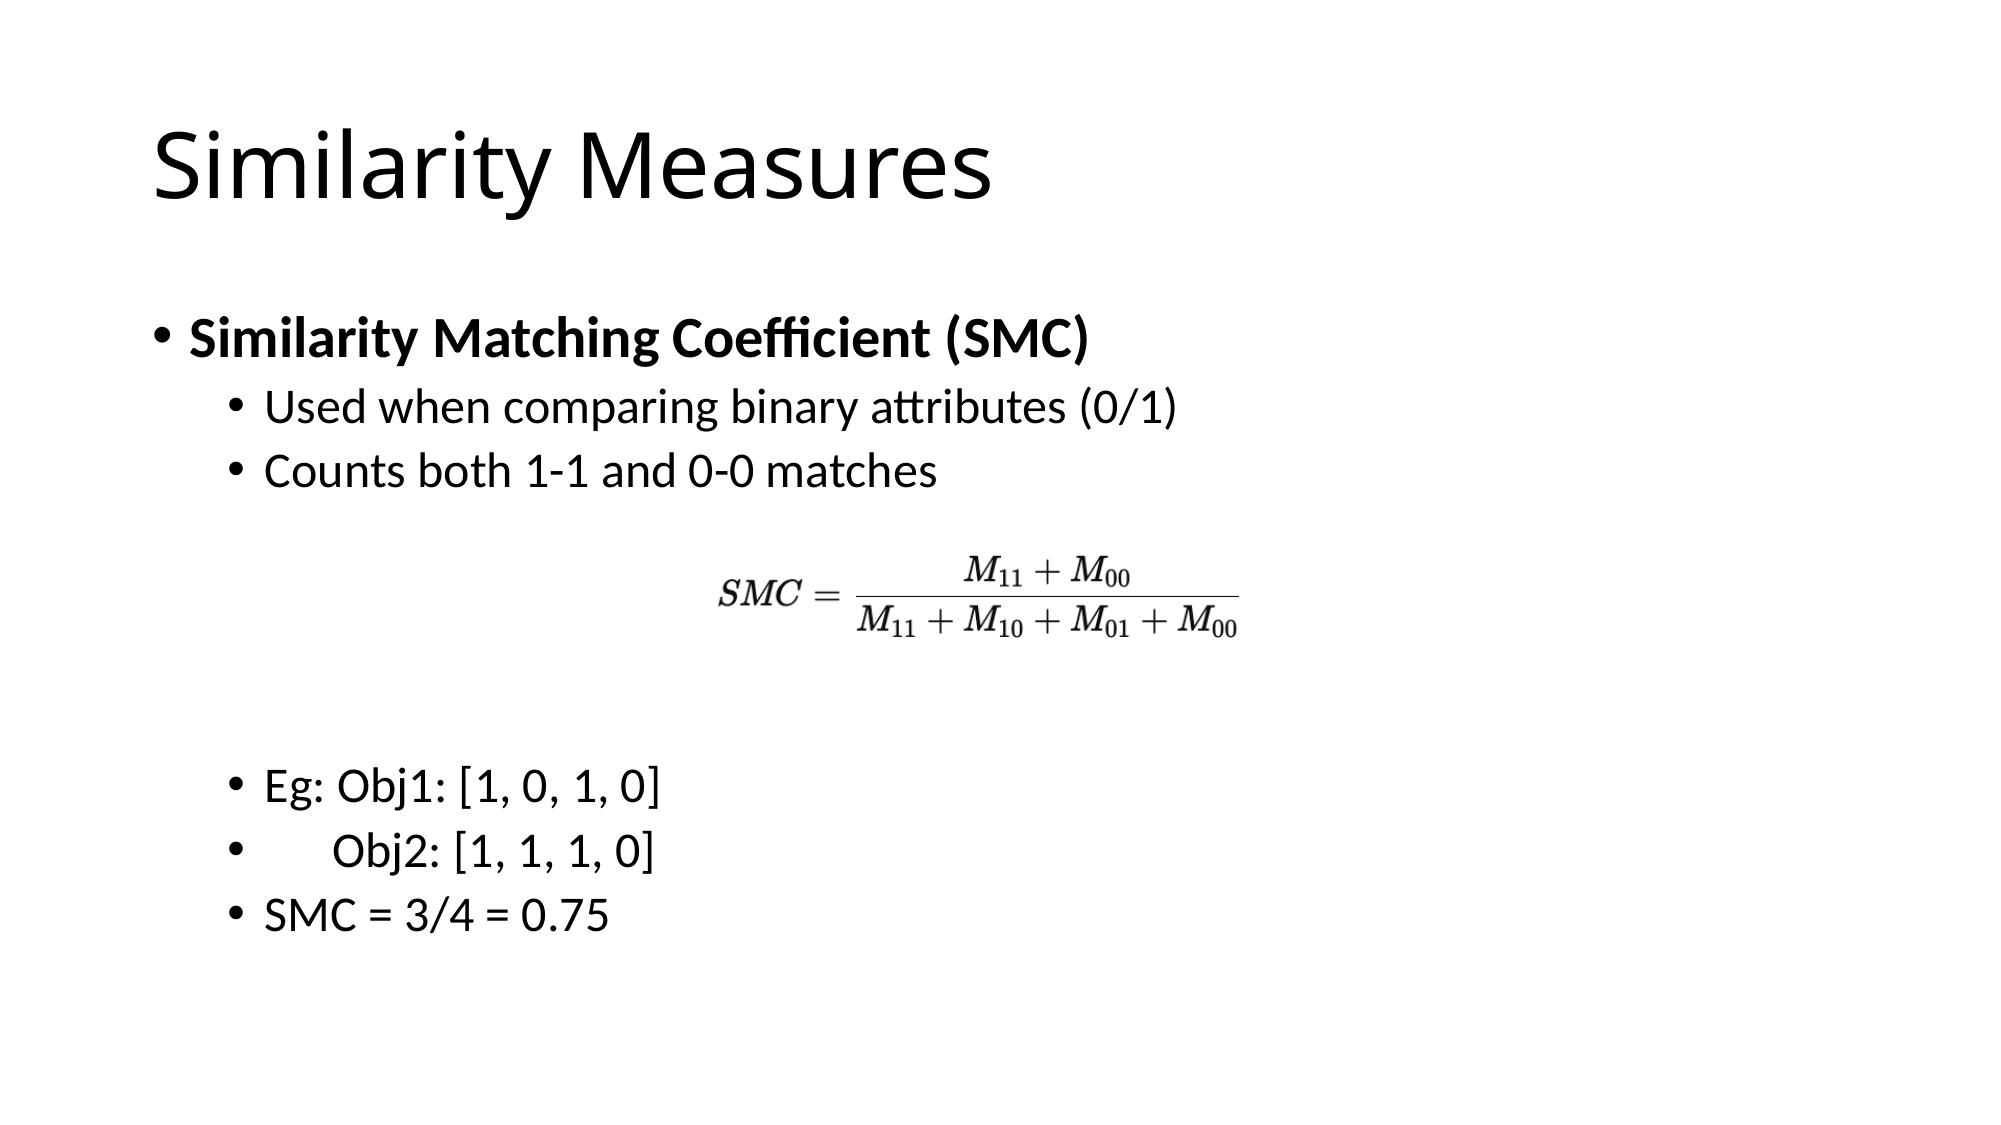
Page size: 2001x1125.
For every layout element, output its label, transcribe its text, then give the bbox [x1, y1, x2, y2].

picture [686, 516, 1314, 697]
title Similarity Measures [137, 59, 1863, 278]
list Similarity Matching Coefficient (SMC) Used when comparing binary attributes (0/1) Counts both 1-1 and 0-0 matches Eg: Obj1: [1, 0, 1, 0] Obj2: [1, 1, 1, 0] SMC = 3/4 = 0.75 [137, 299, 1863, 1014]
